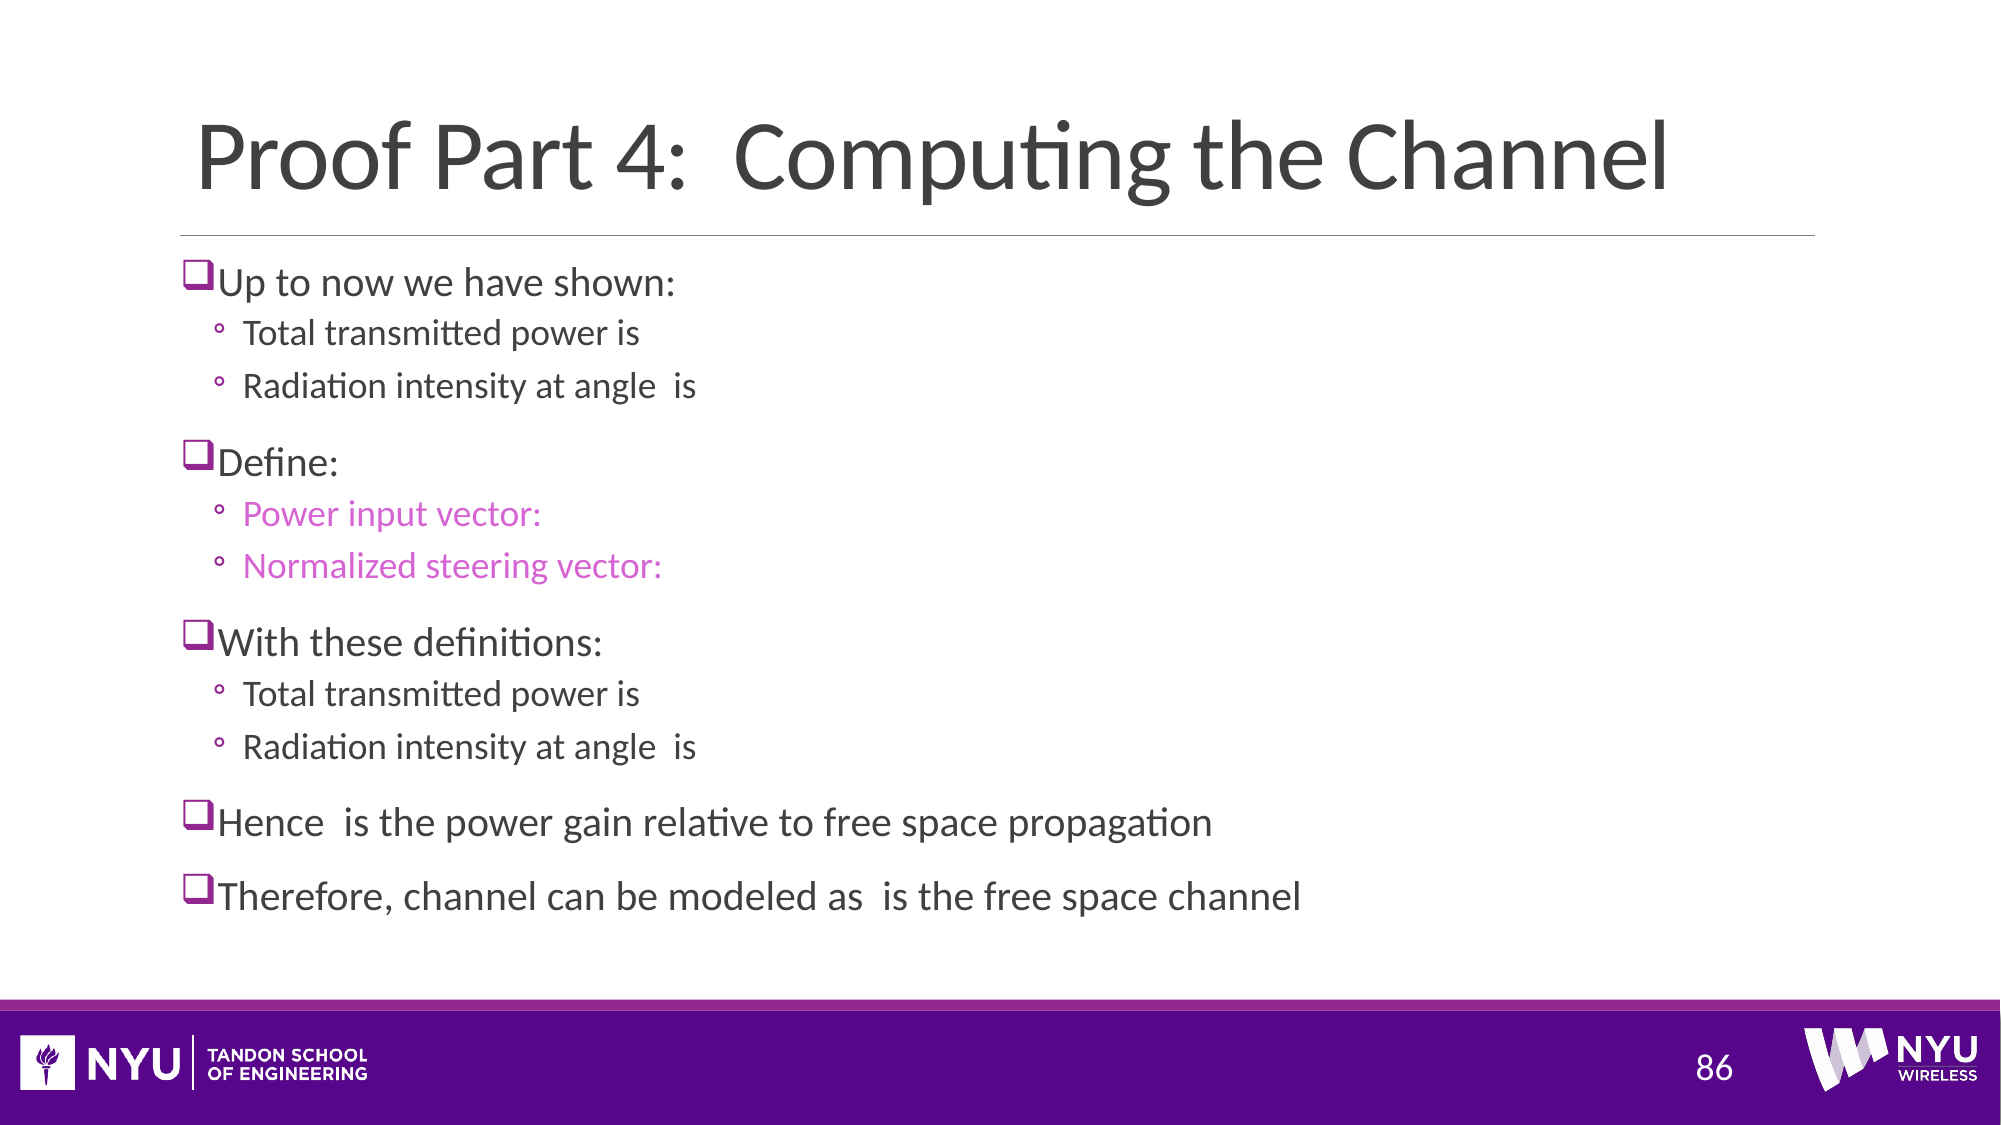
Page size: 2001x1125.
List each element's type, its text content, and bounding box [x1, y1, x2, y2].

slide_number 86 [1533, 1035, 1749, 1096]
title Proof Part 4: Computing the Channel [180, 47, 1830, 218]
